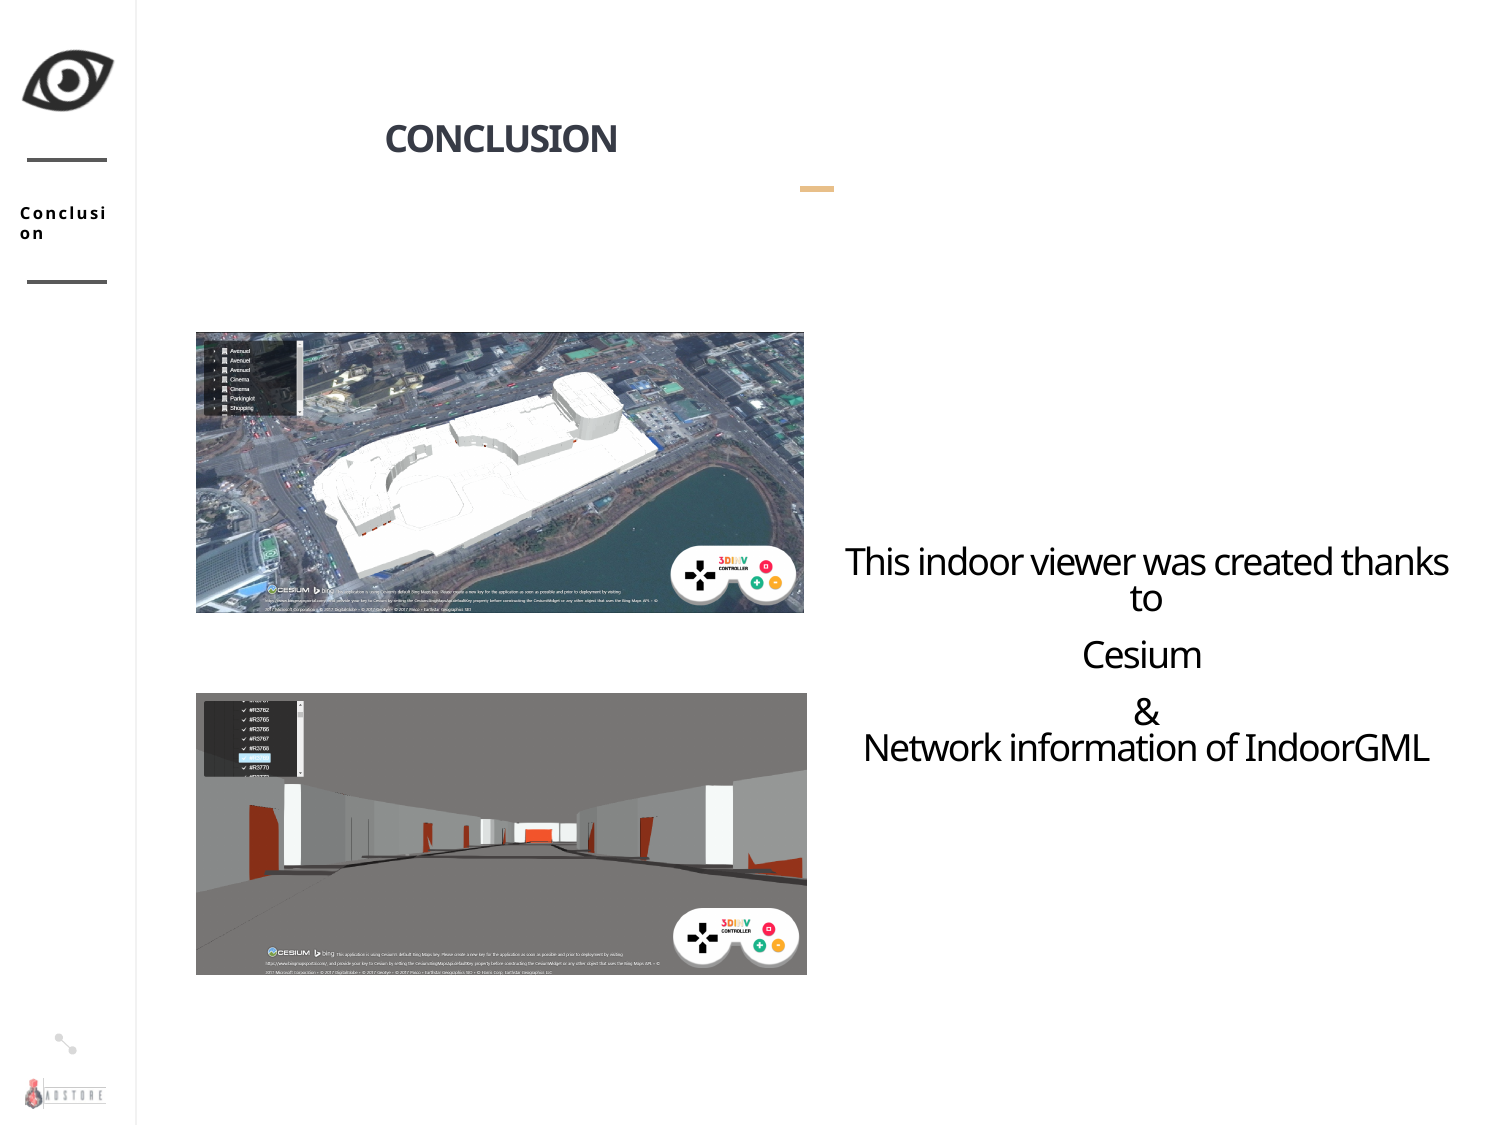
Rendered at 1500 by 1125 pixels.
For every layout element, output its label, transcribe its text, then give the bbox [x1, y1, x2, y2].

picture [196, 332, 804, 613]
text_box This indoor viewer was created thanks to Cesium & Network information of IndoorGML [817, 332, 1476, 975]
text_box CONCLUSION [369, 99, 1267, 175]
picture [25, 1078, 106, 1109]
picture [196, 693, 807, 975]
text_box Conclusion [19, 161, 119, 284]
picture [0, 23, 134, 137]
